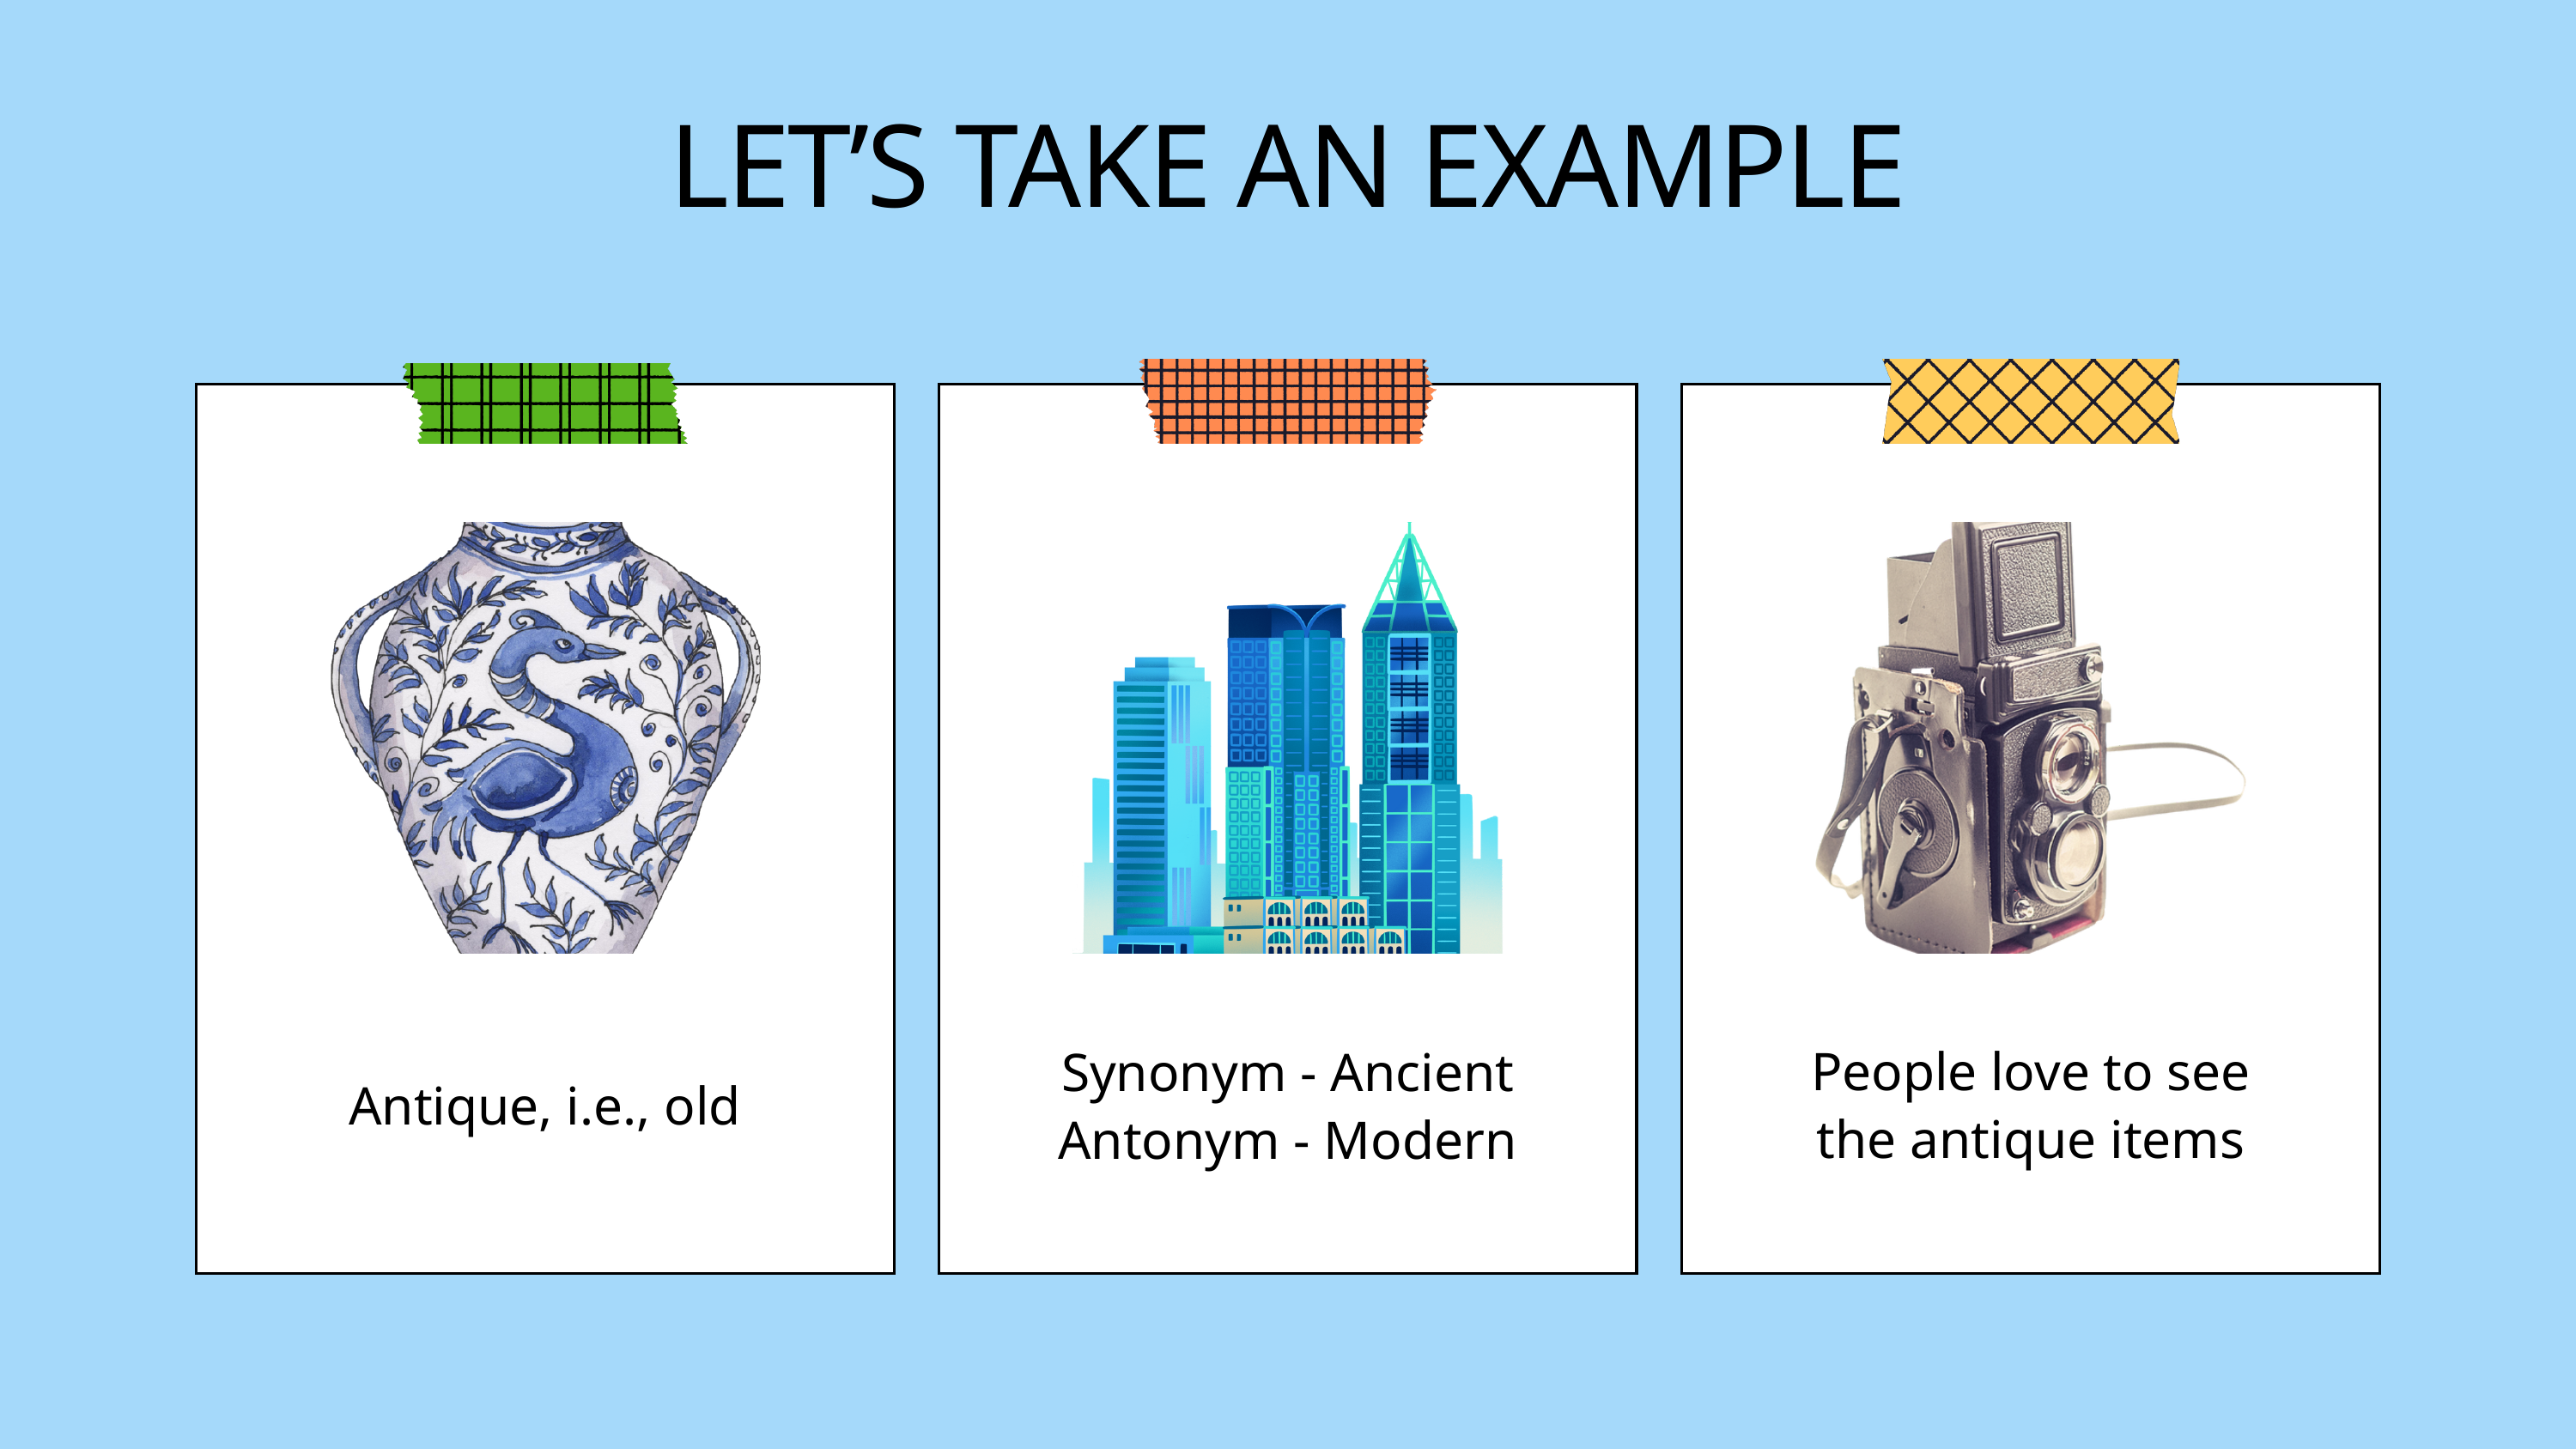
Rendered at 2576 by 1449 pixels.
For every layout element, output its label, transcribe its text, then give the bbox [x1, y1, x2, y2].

text_box [403, 363, 688, 383]
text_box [1072, 522, 1504, 954]
text_box [1881, 359, 2180, 383]
text_box LET’S TAKE AN EXAMPLE [453, 81, 2123, 231]
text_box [1814, 522, 2247, 954]
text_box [1681, 384, 2380, 1274]
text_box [329, 522, 762, 954]
text_box [1139, 359, 1437, 383]
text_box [196, 384, 895, 1274]
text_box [939, 384, 1637, 1274]
